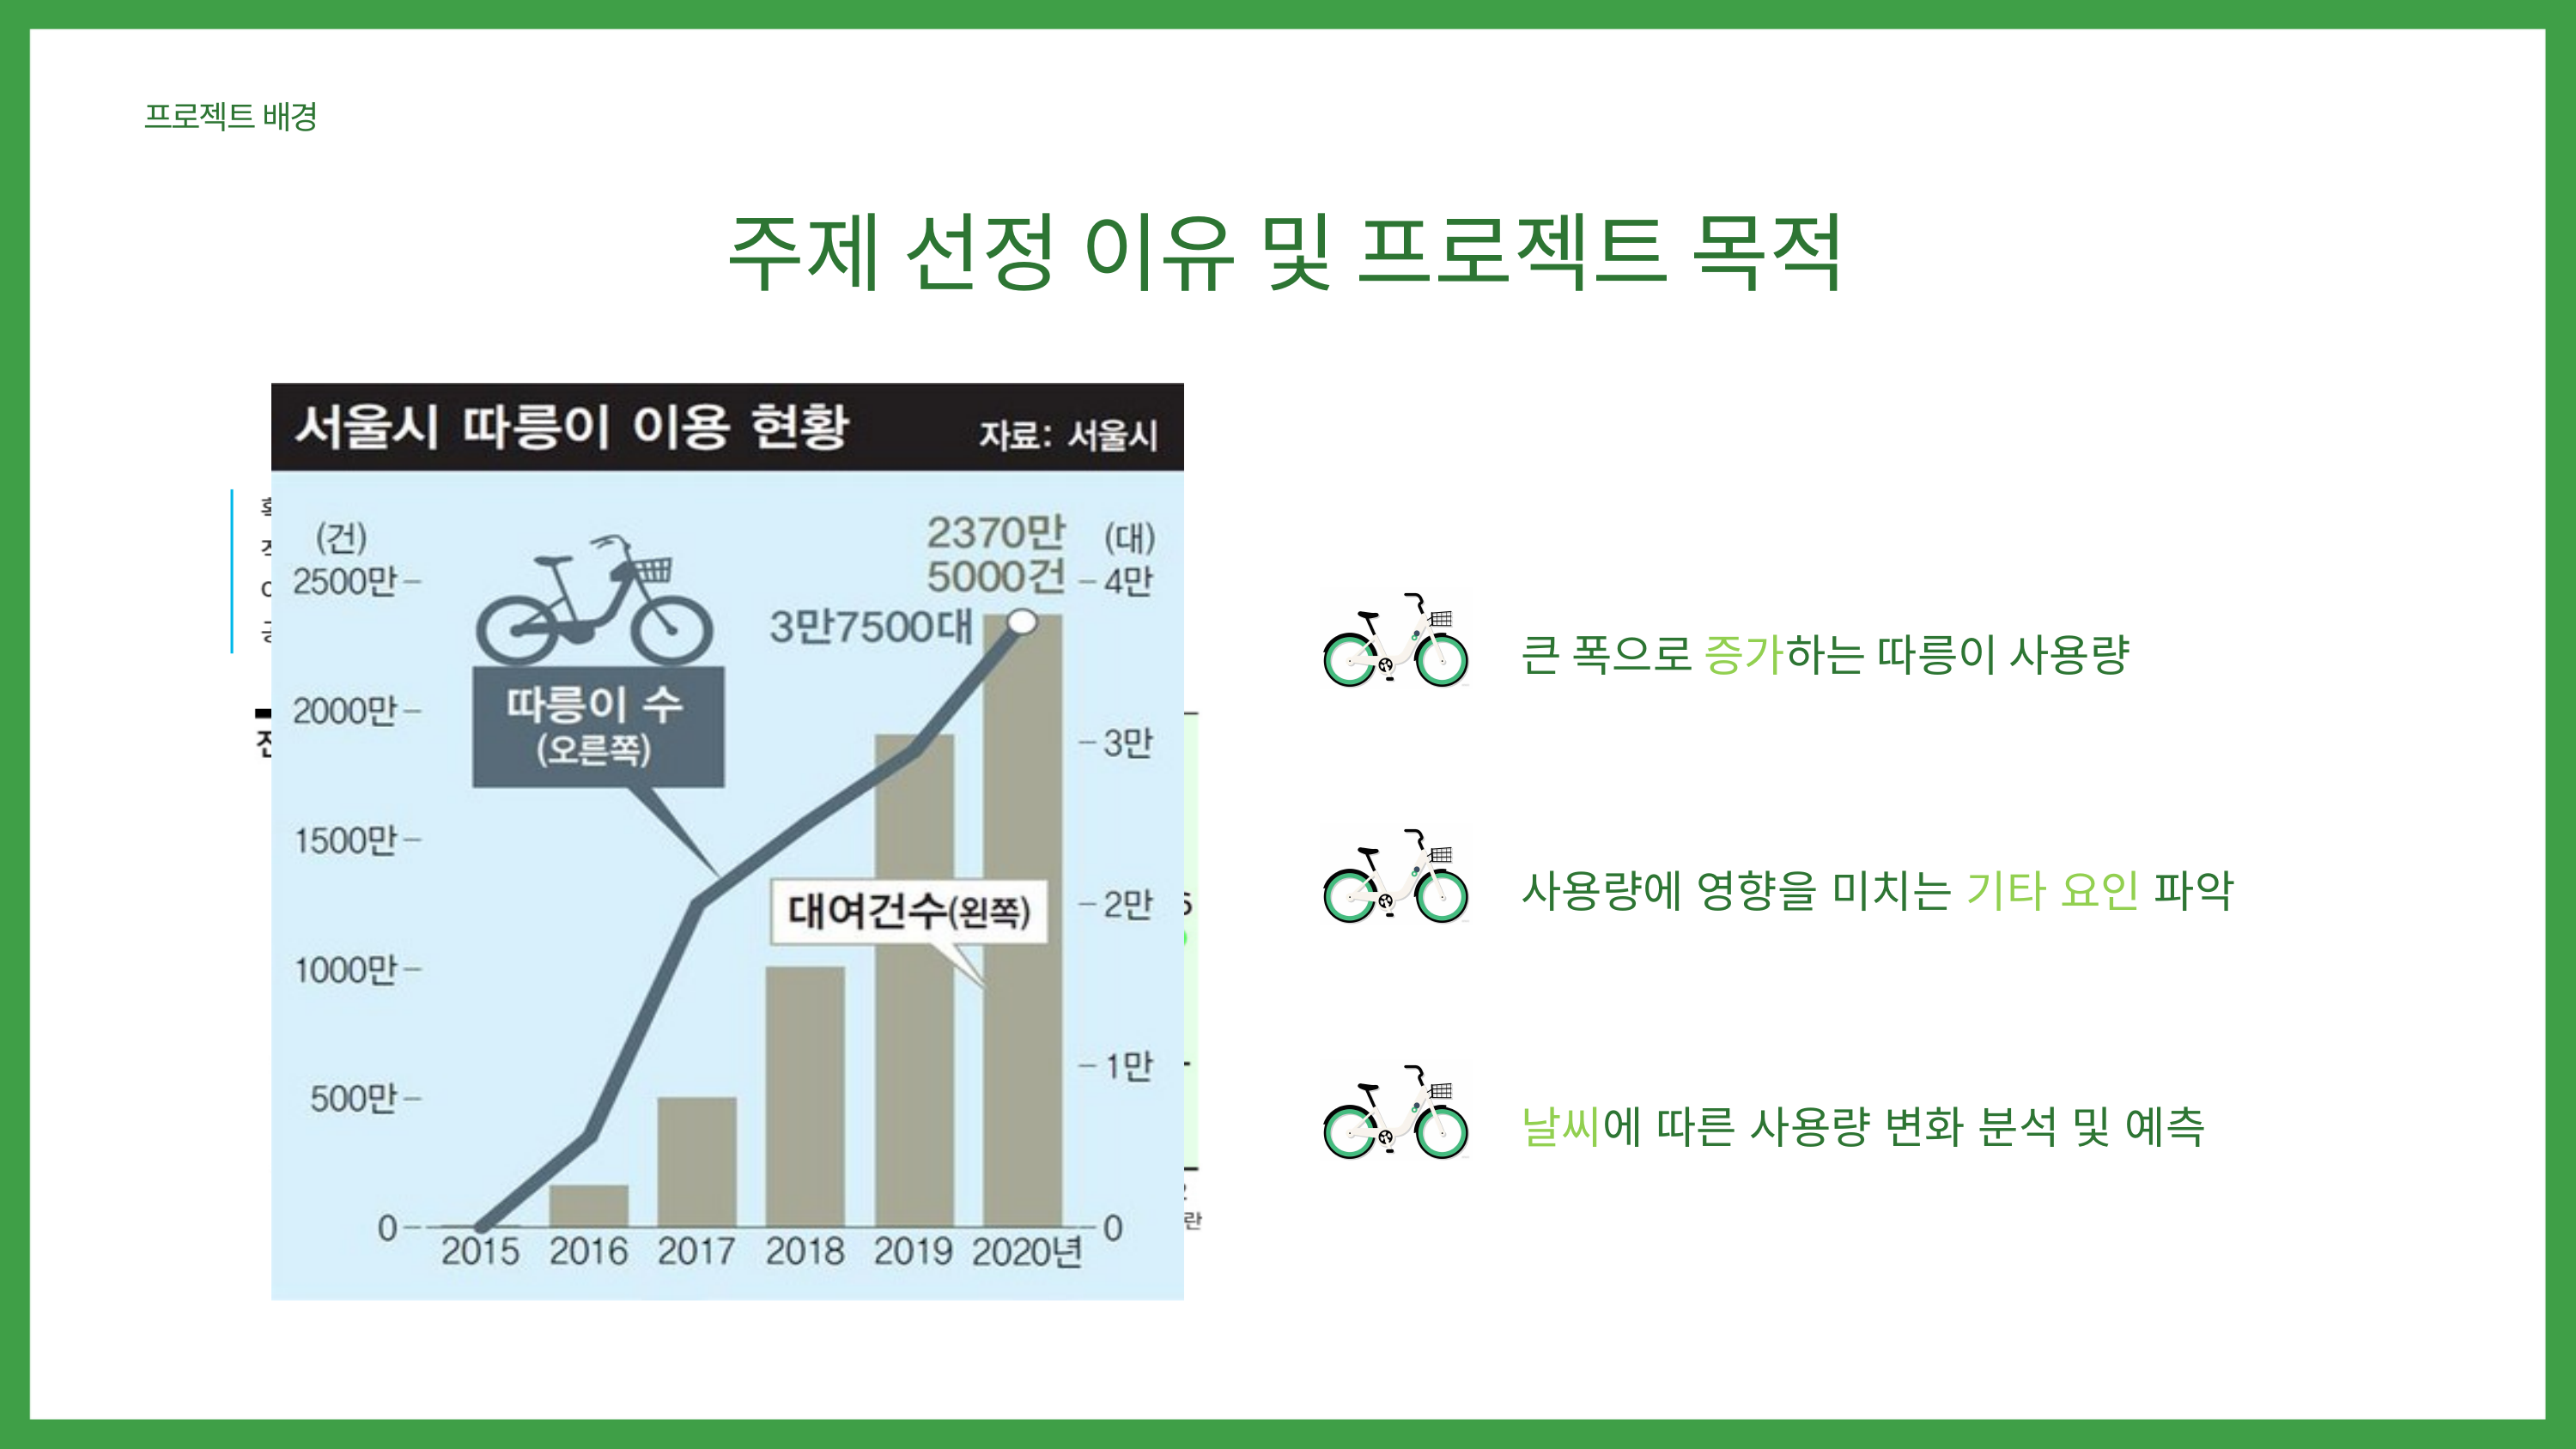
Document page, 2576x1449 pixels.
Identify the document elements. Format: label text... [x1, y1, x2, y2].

text_box 프로젝트 배경 [131, 90, 796, 167]
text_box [1320, 1059, 2576, 1161]
text_box 주제 선정 이유 및 프로젝트 목적 [499, 192, 2077, 355]
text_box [1320, 823, 2576, 926]
picture [0, 0, 2576, 1449]
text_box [1320, 587, 2576, 690]
